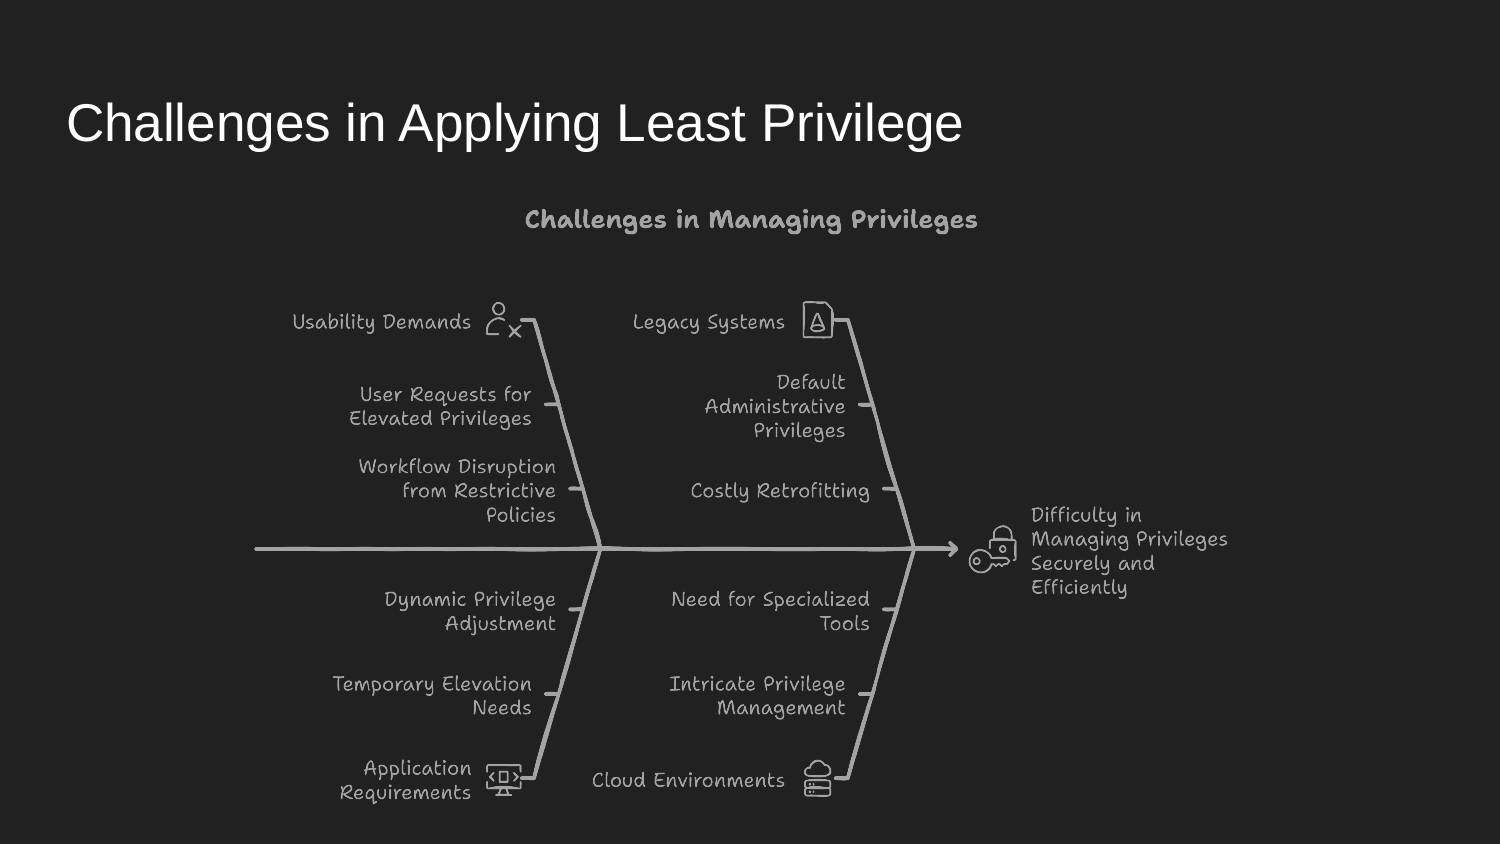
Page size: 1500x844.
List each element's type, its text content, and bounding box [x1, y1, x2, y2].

title Challenges in Applying Least Privilege [51, 72, 1449, 167]
picture [242, 186, 1258, 815]
